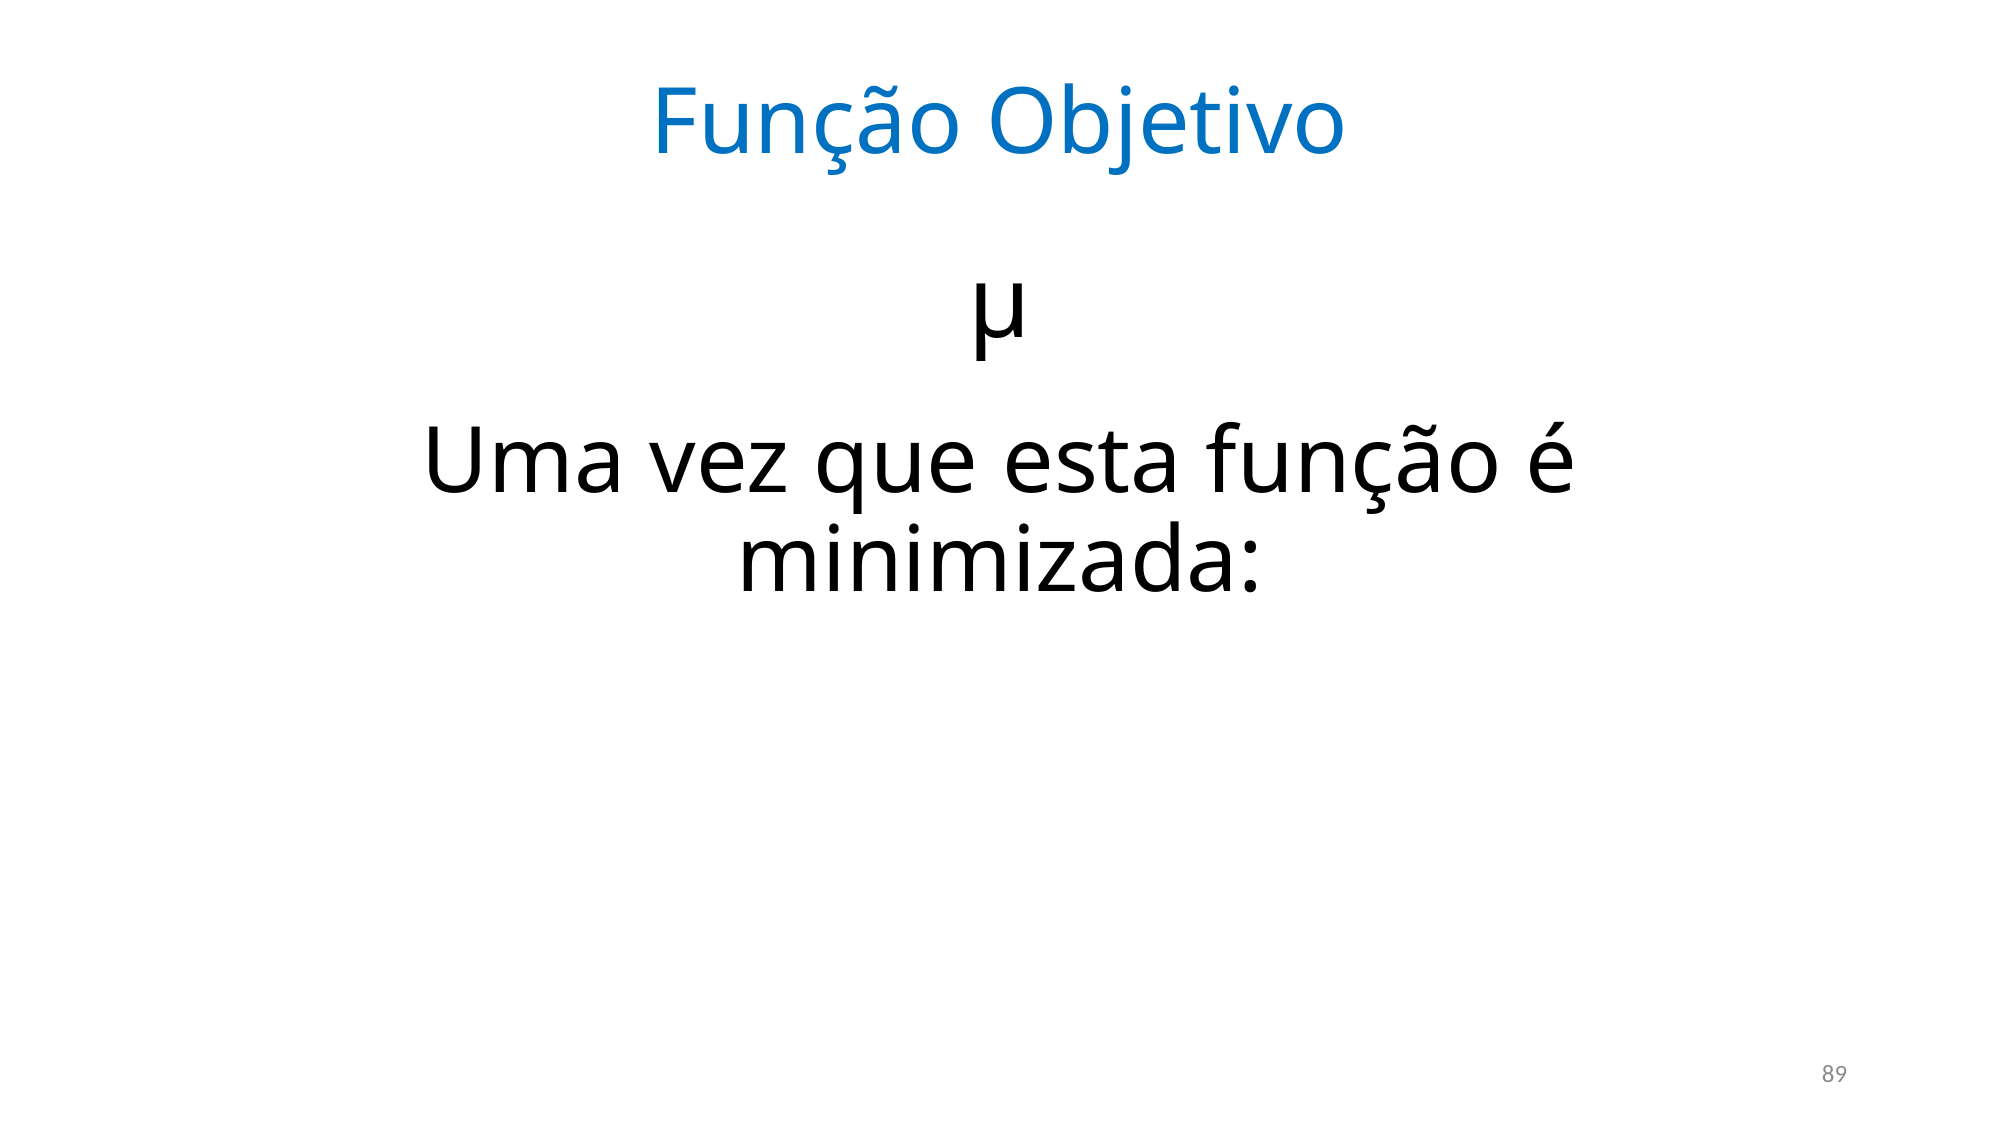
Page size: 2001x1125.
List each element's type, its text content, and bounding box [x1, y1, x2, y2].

slide_number 89 [1412, 1042, 1863, 1103]
text_box Uma vez que esta função é minimizada: [178, 405, 1822, 529]
text_box Função Objetivo [565, 66, 1435, 172]
